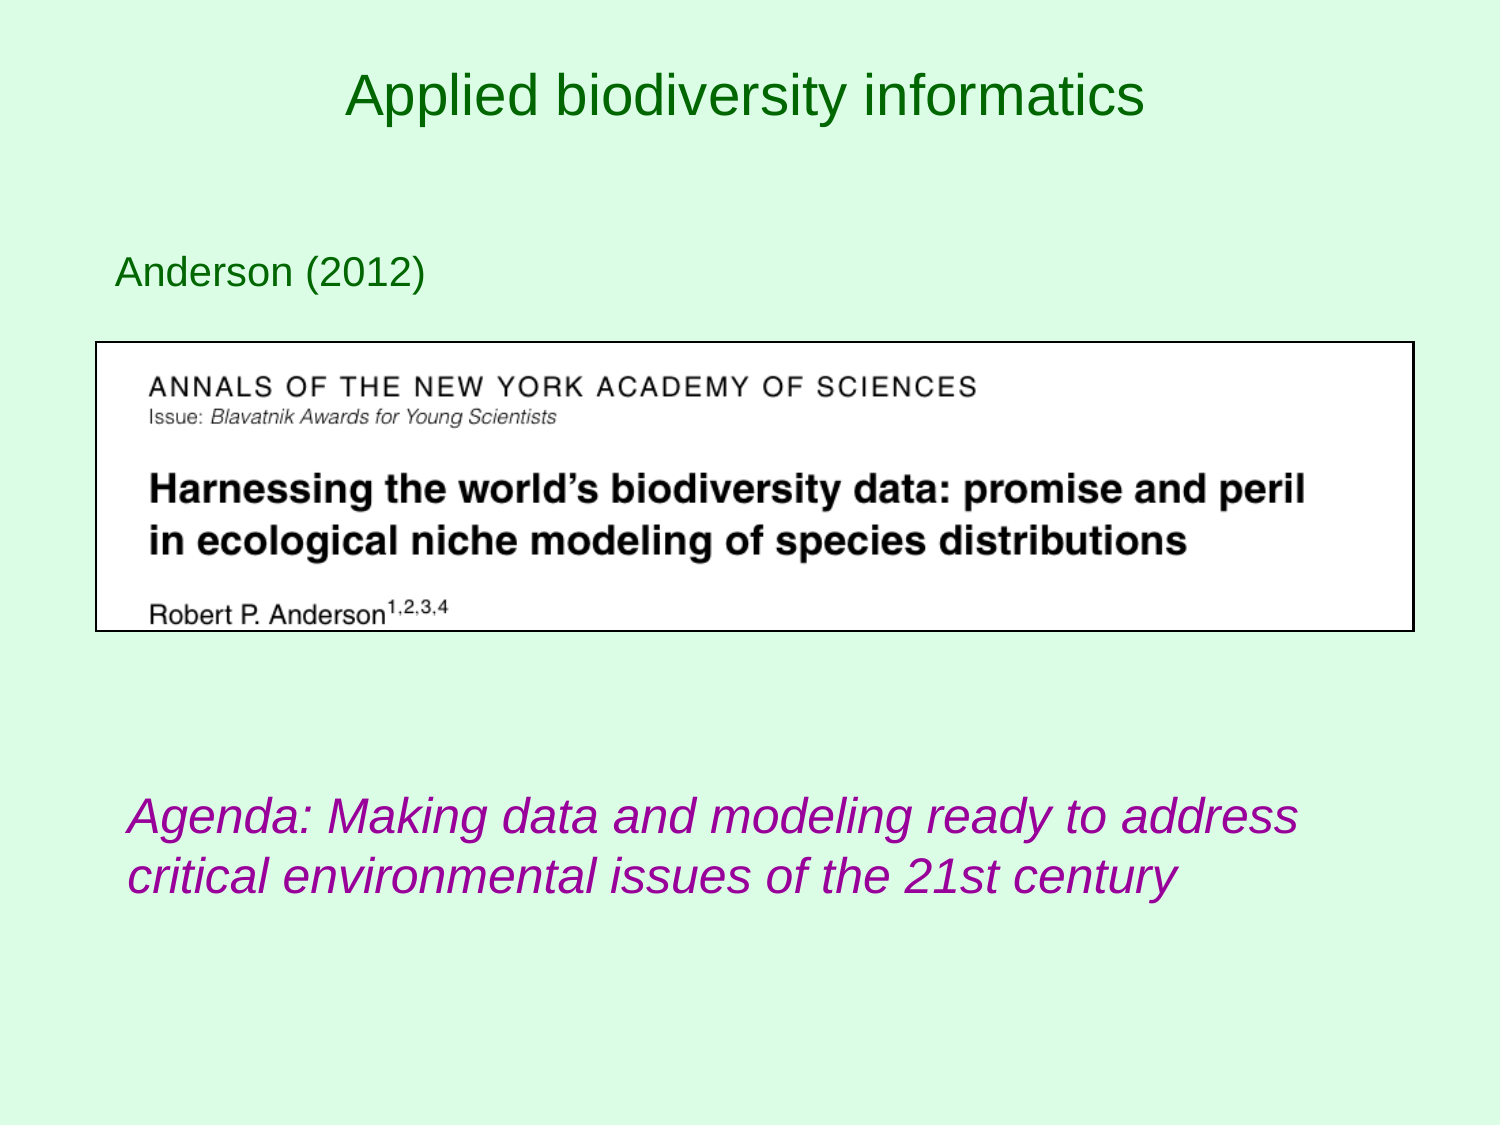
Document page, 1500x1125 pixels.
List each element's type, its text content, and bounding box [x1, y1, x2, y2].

text_box Anderson (2012) [99, 237, 1113, 303]
picture [97, 342, 1413, 631]
text_box Applied biodiversity informatics [87, 50, 1405, 135]
text_box Agenda: Making data and modeling ready to address critical environmental issues of the 21st century [112, 776, 1375, 911]
